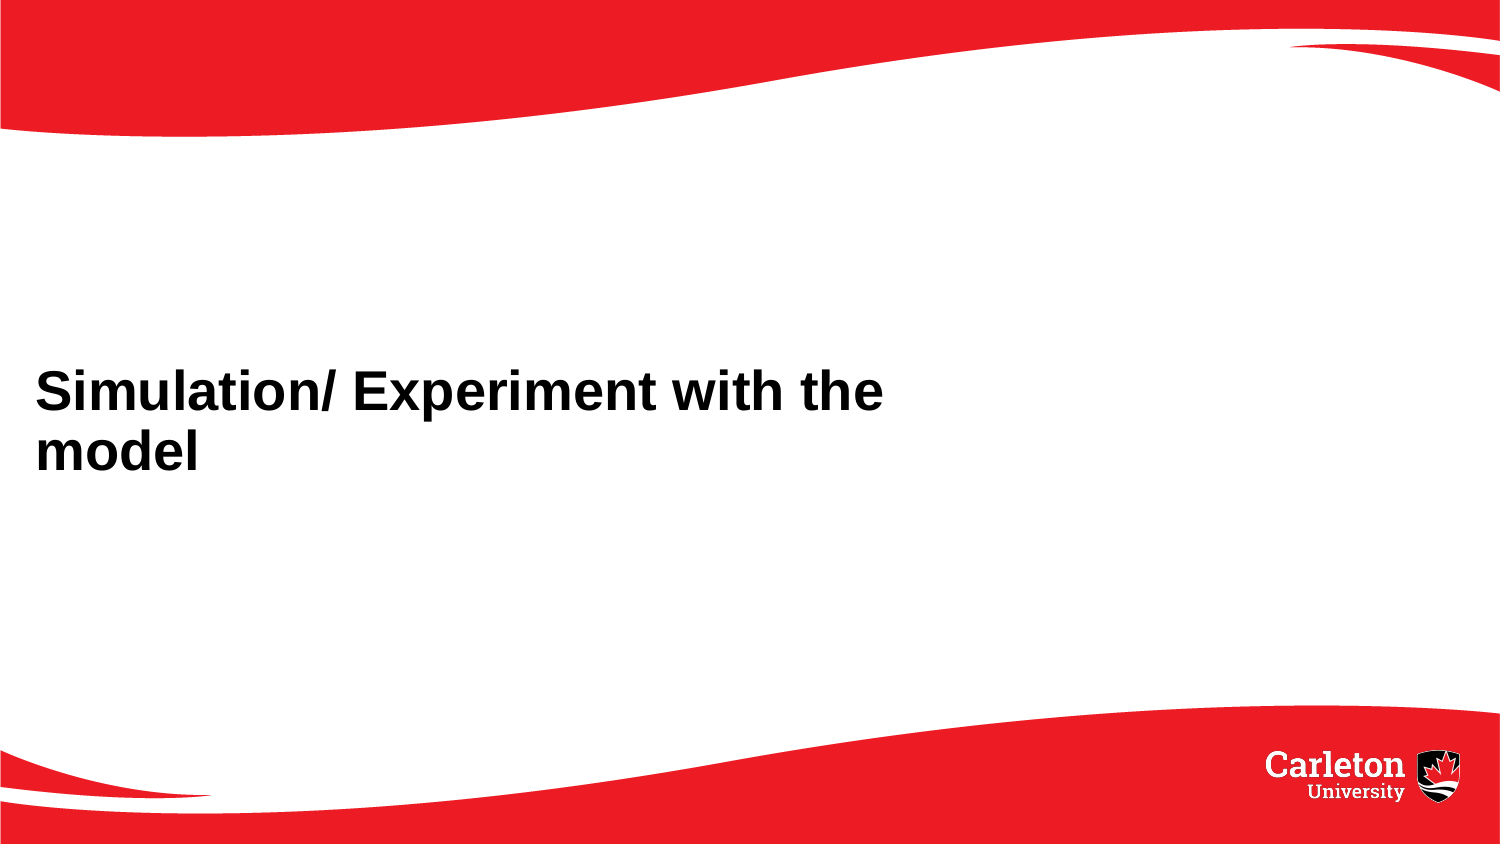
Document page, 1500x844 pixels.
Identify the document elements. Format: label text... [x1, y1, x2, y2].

picture [0, 0, 1500, 844]
title Simulation/ Experiment with the model [35, 361, 973, 483]
